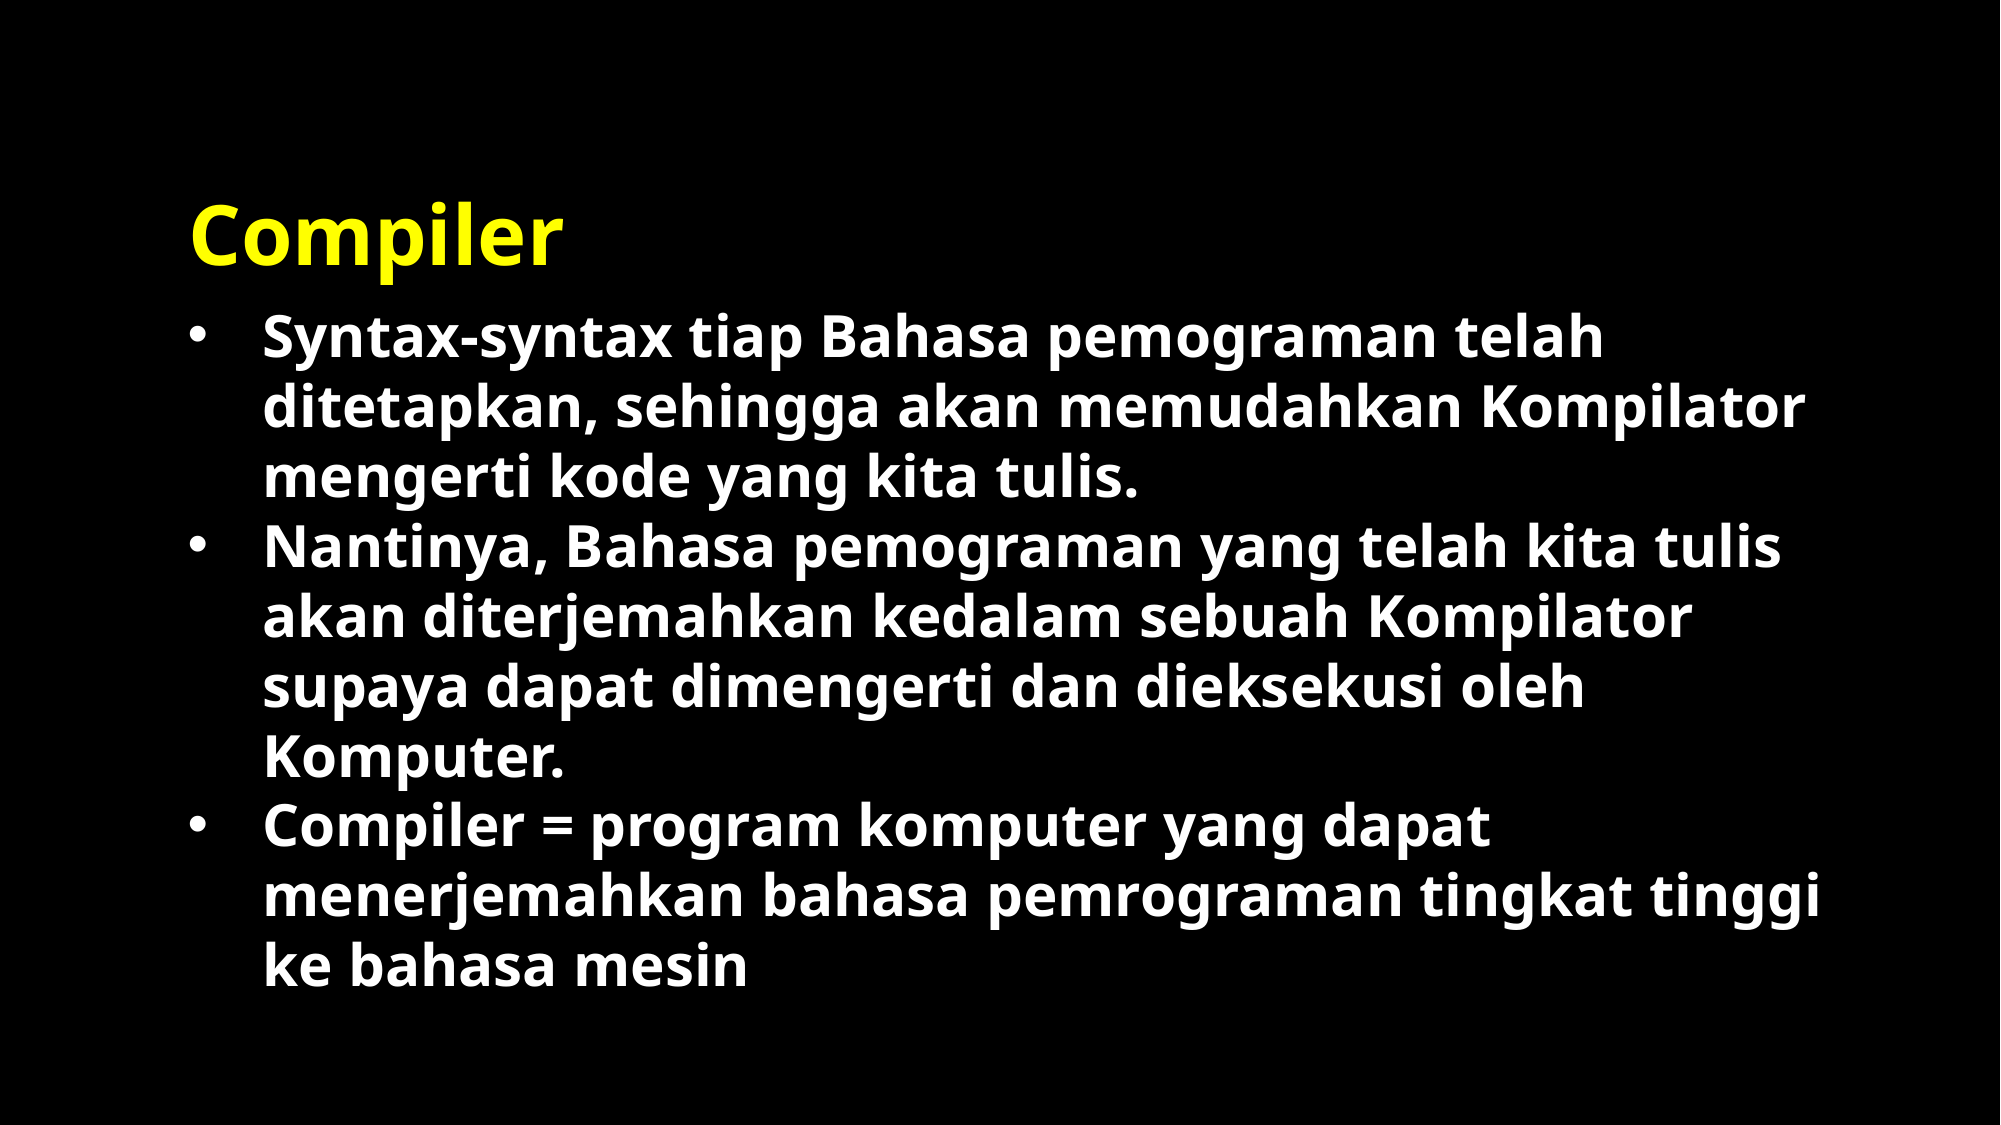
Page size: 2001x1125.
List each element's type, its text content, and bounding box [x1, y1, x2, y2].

text_box Syntax-syntax tiap Bahasa pemograman telah ditetapkan, sehingga akan memudahkan Kompilator mengerti kode yang kita tulis. Nantinya, Bahasa pemograman yang telah kita tulis akan diterjemahkan kedalam sebuah Kompilator supaya dapat dimengerti dan dieksekusi oleh Komputer. Compiler = program komputer yang dapat menerjemahkan bahasa pemrograman tingkat tinggi ke bahasa mesin [173, 291, 1842, 1006]
title Compiler [173, 120, 1673, 291]
